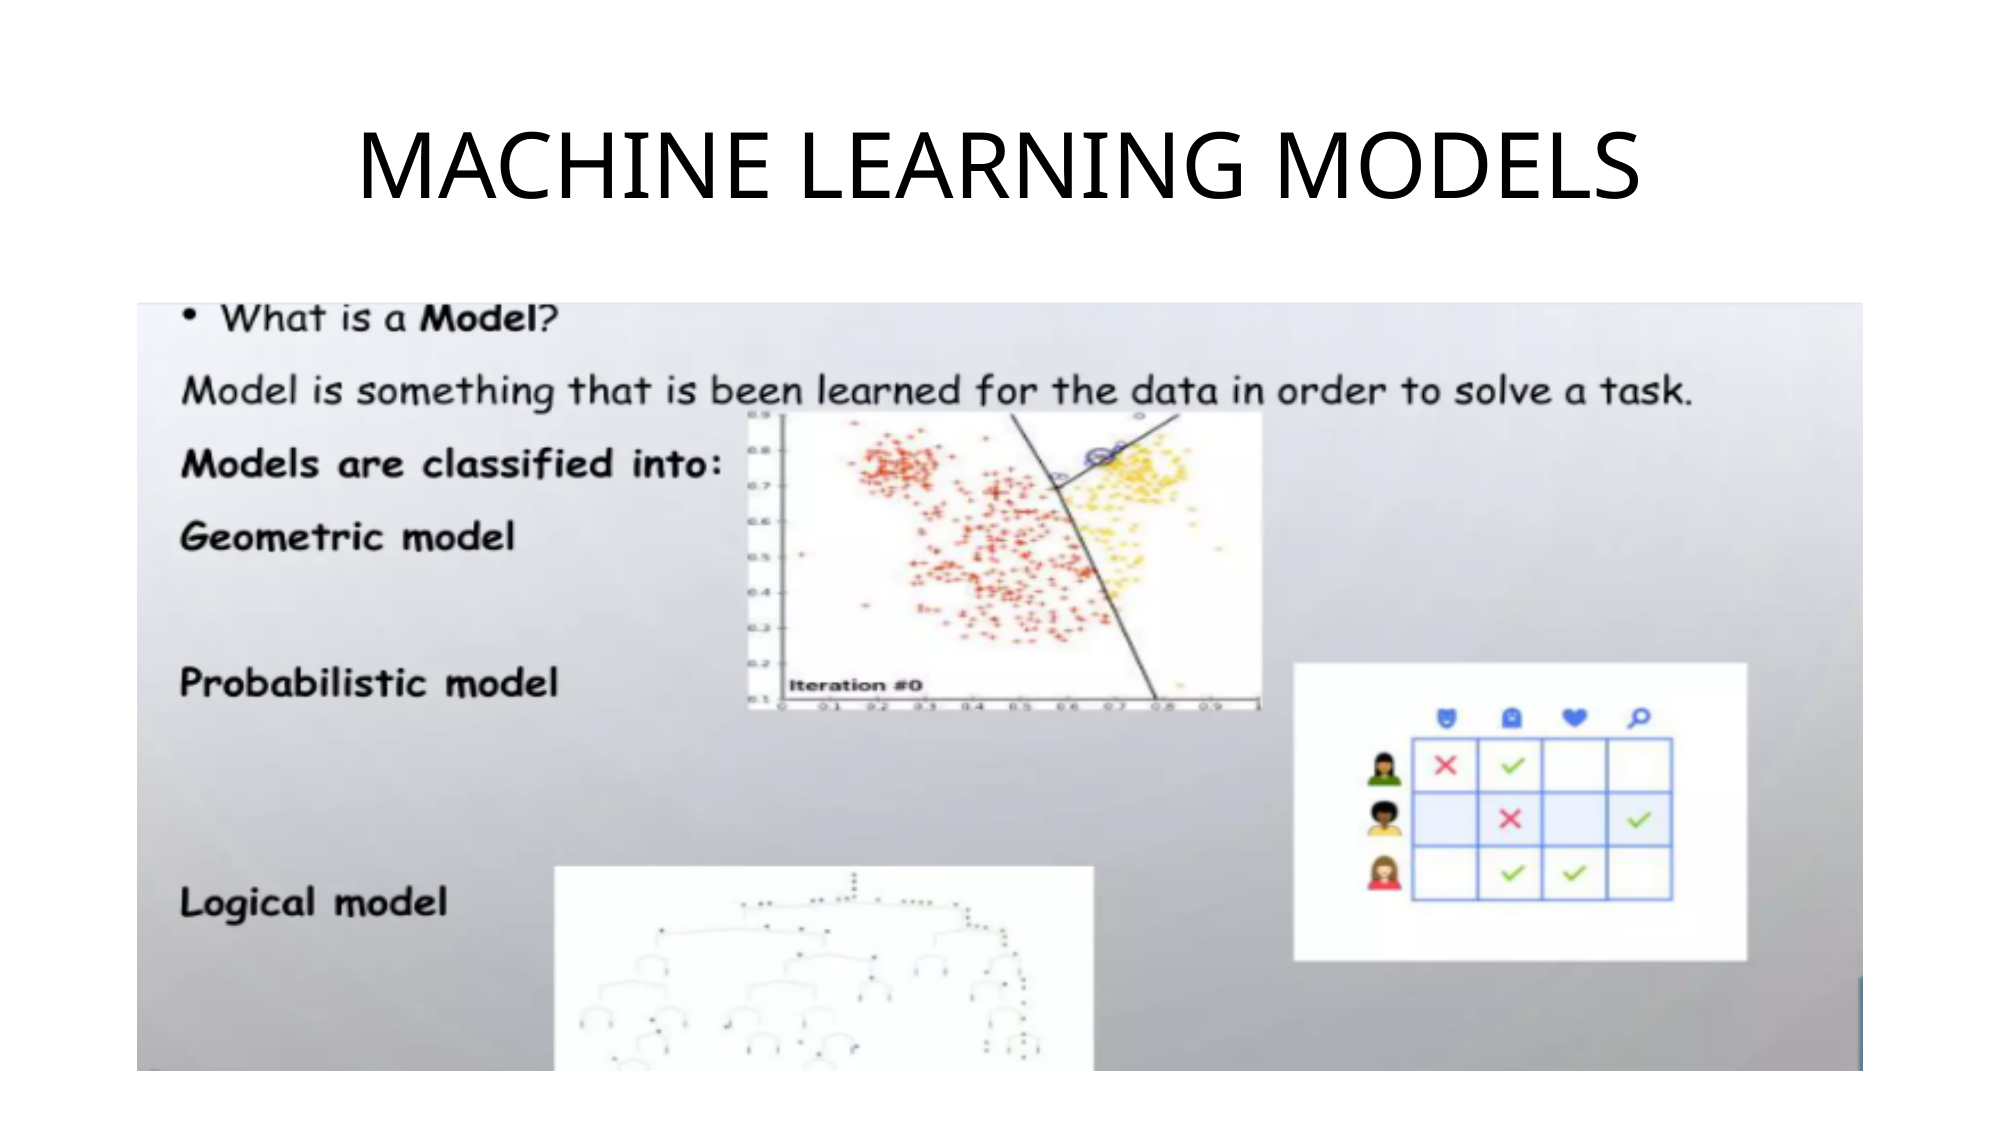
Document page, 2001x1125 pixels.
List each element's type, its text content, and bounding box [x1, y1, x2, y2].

picture [137, 299, 1863, 1071]
title MACHINE LEARNING MODELS [137, 59, 1863, 278]
